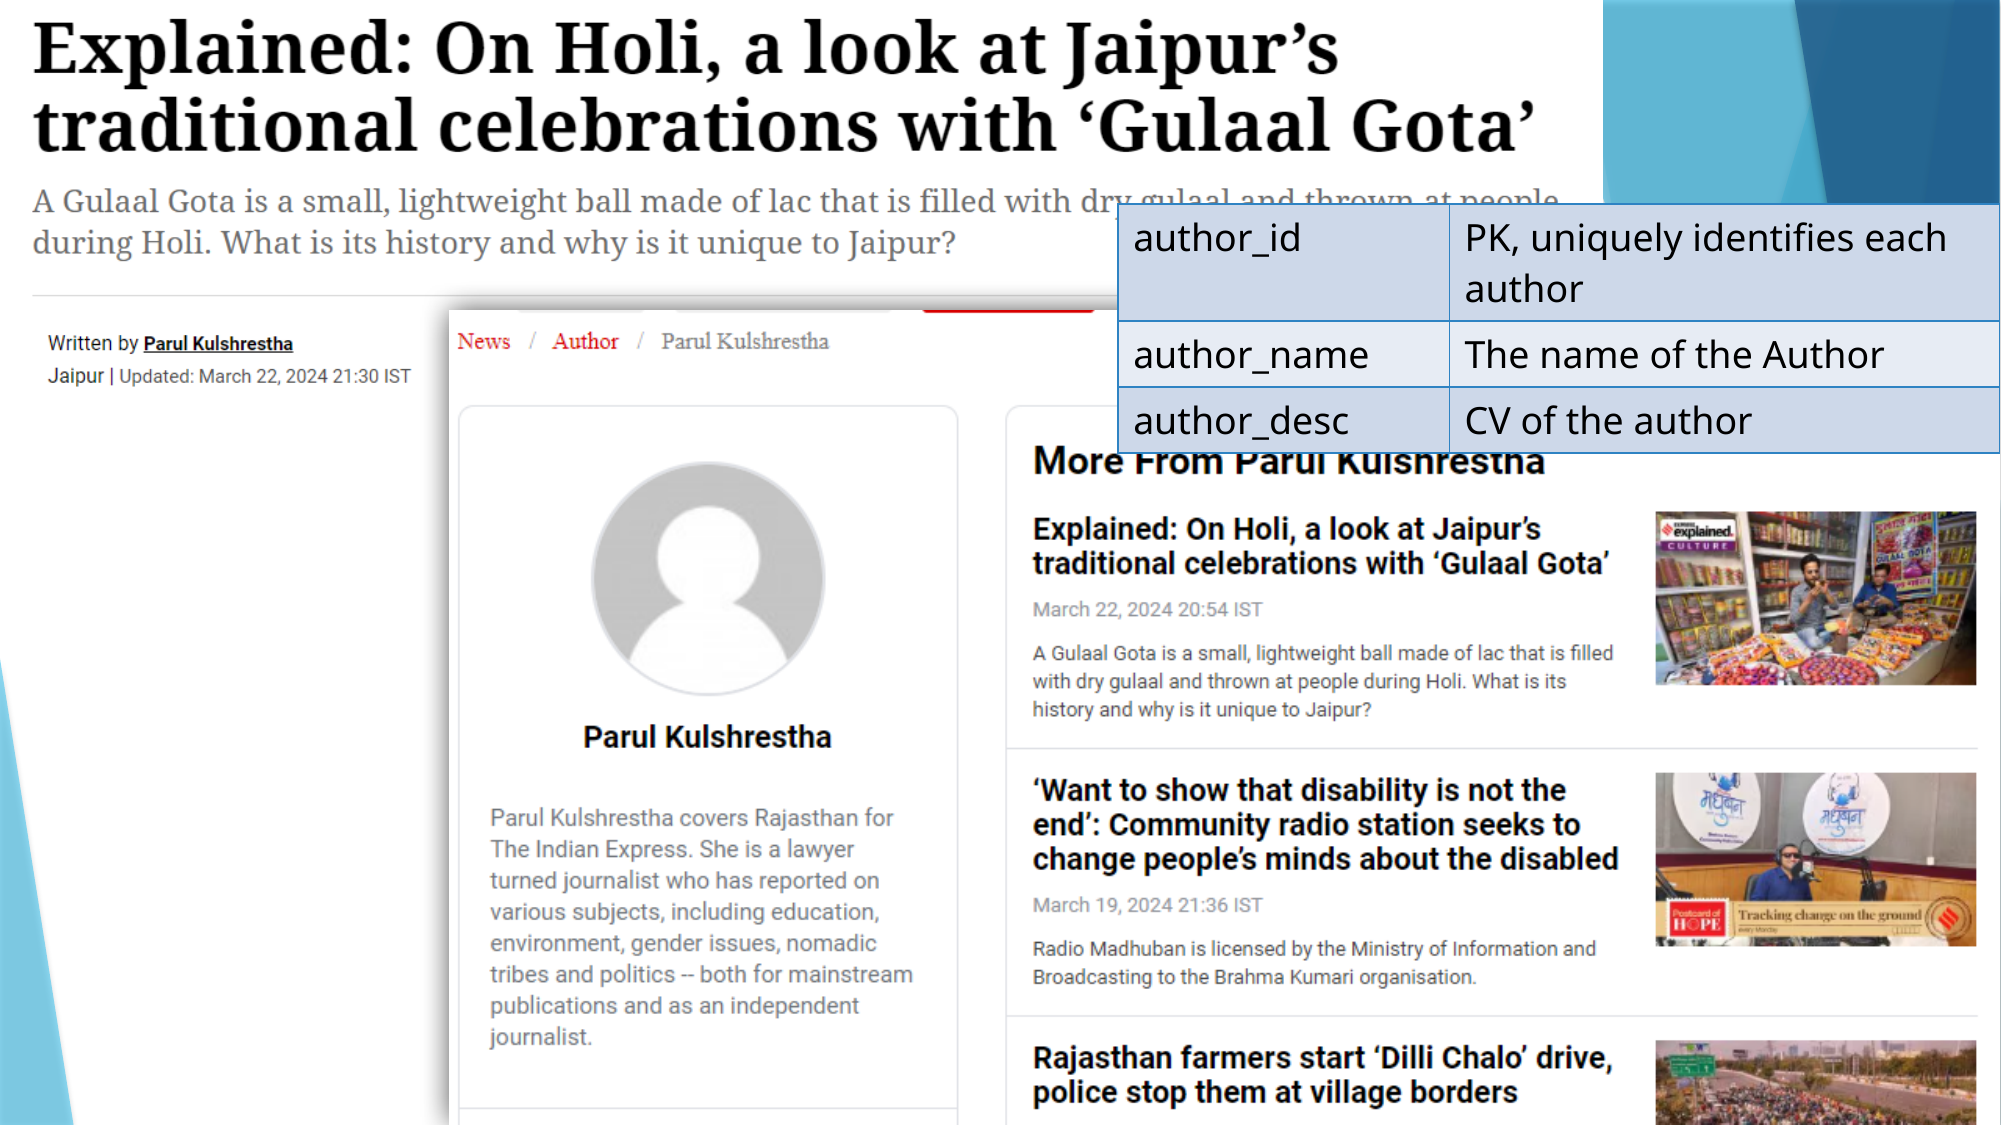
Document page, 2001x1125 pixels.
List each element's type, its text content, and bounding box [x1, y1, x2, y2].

picture [0, 0, 2000, 1125]
table_header PK, uniquely identifies each author [1610, 205, 1999, 310]
